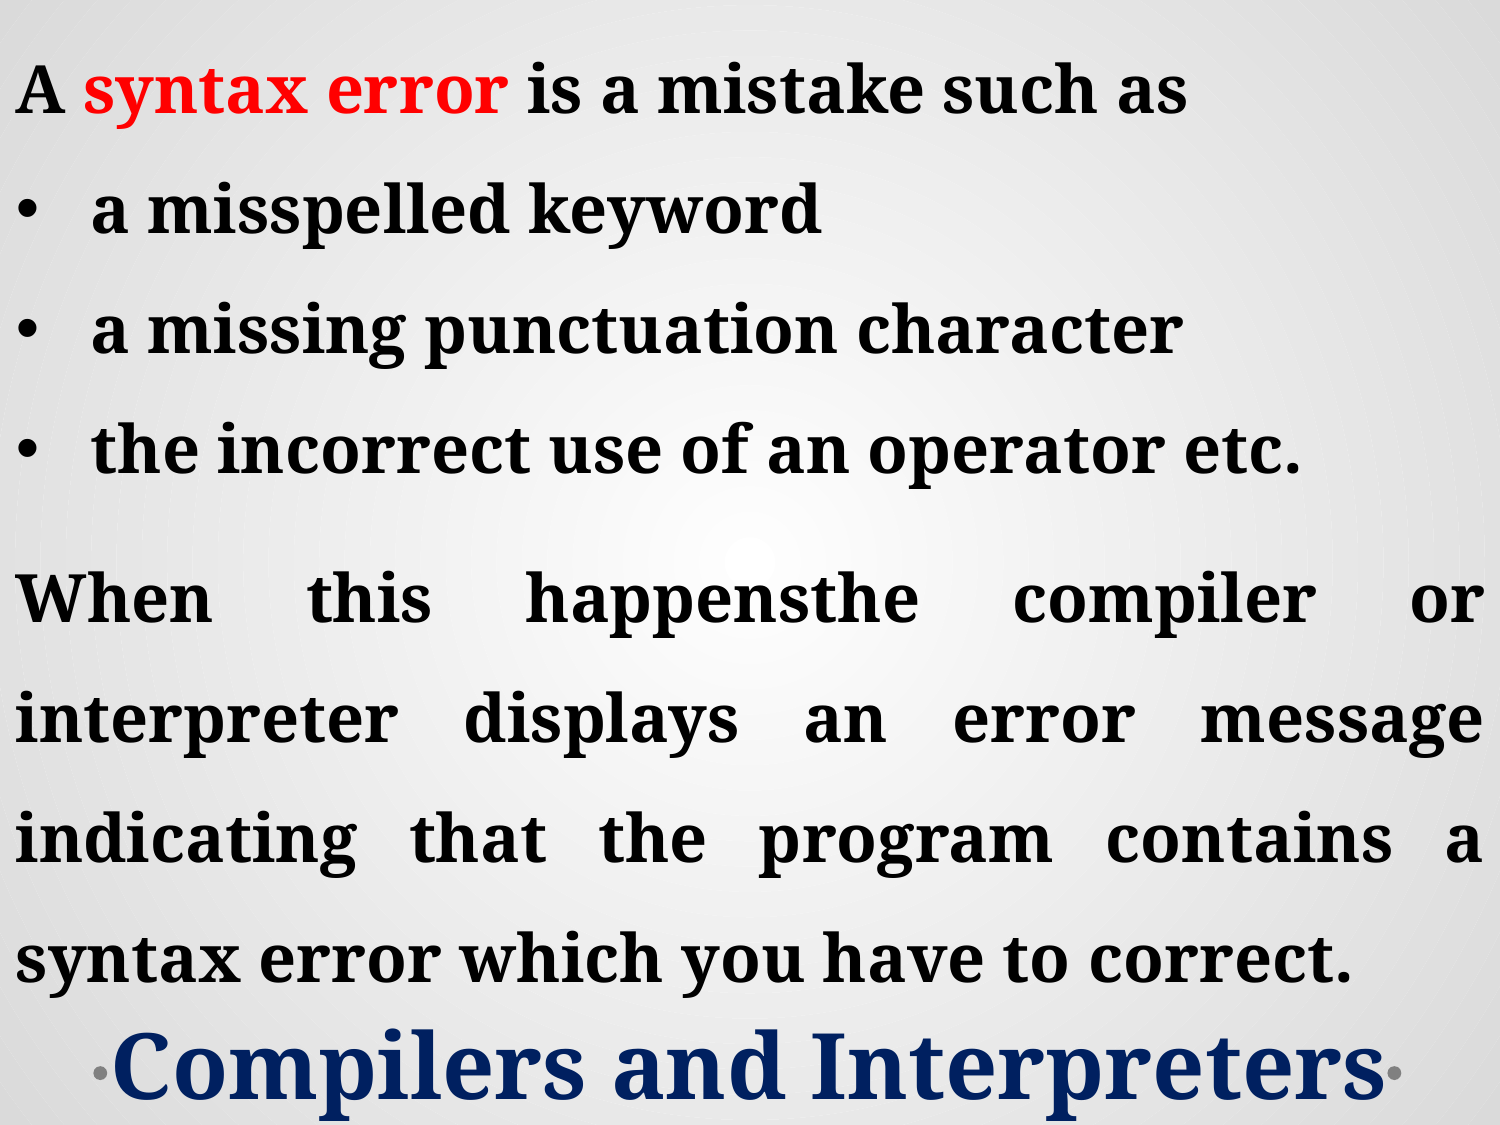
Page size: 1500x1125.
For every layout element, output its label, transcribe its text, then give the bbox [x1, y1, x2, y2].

text_box A syntax error is a mistake such as a misspelled keyword a missing punctuation character the incorrect use of an operator etc. [1, 0, 1500, 495]
text_box Compilers and Interpreters [0, 1012, 1500, 1125]
